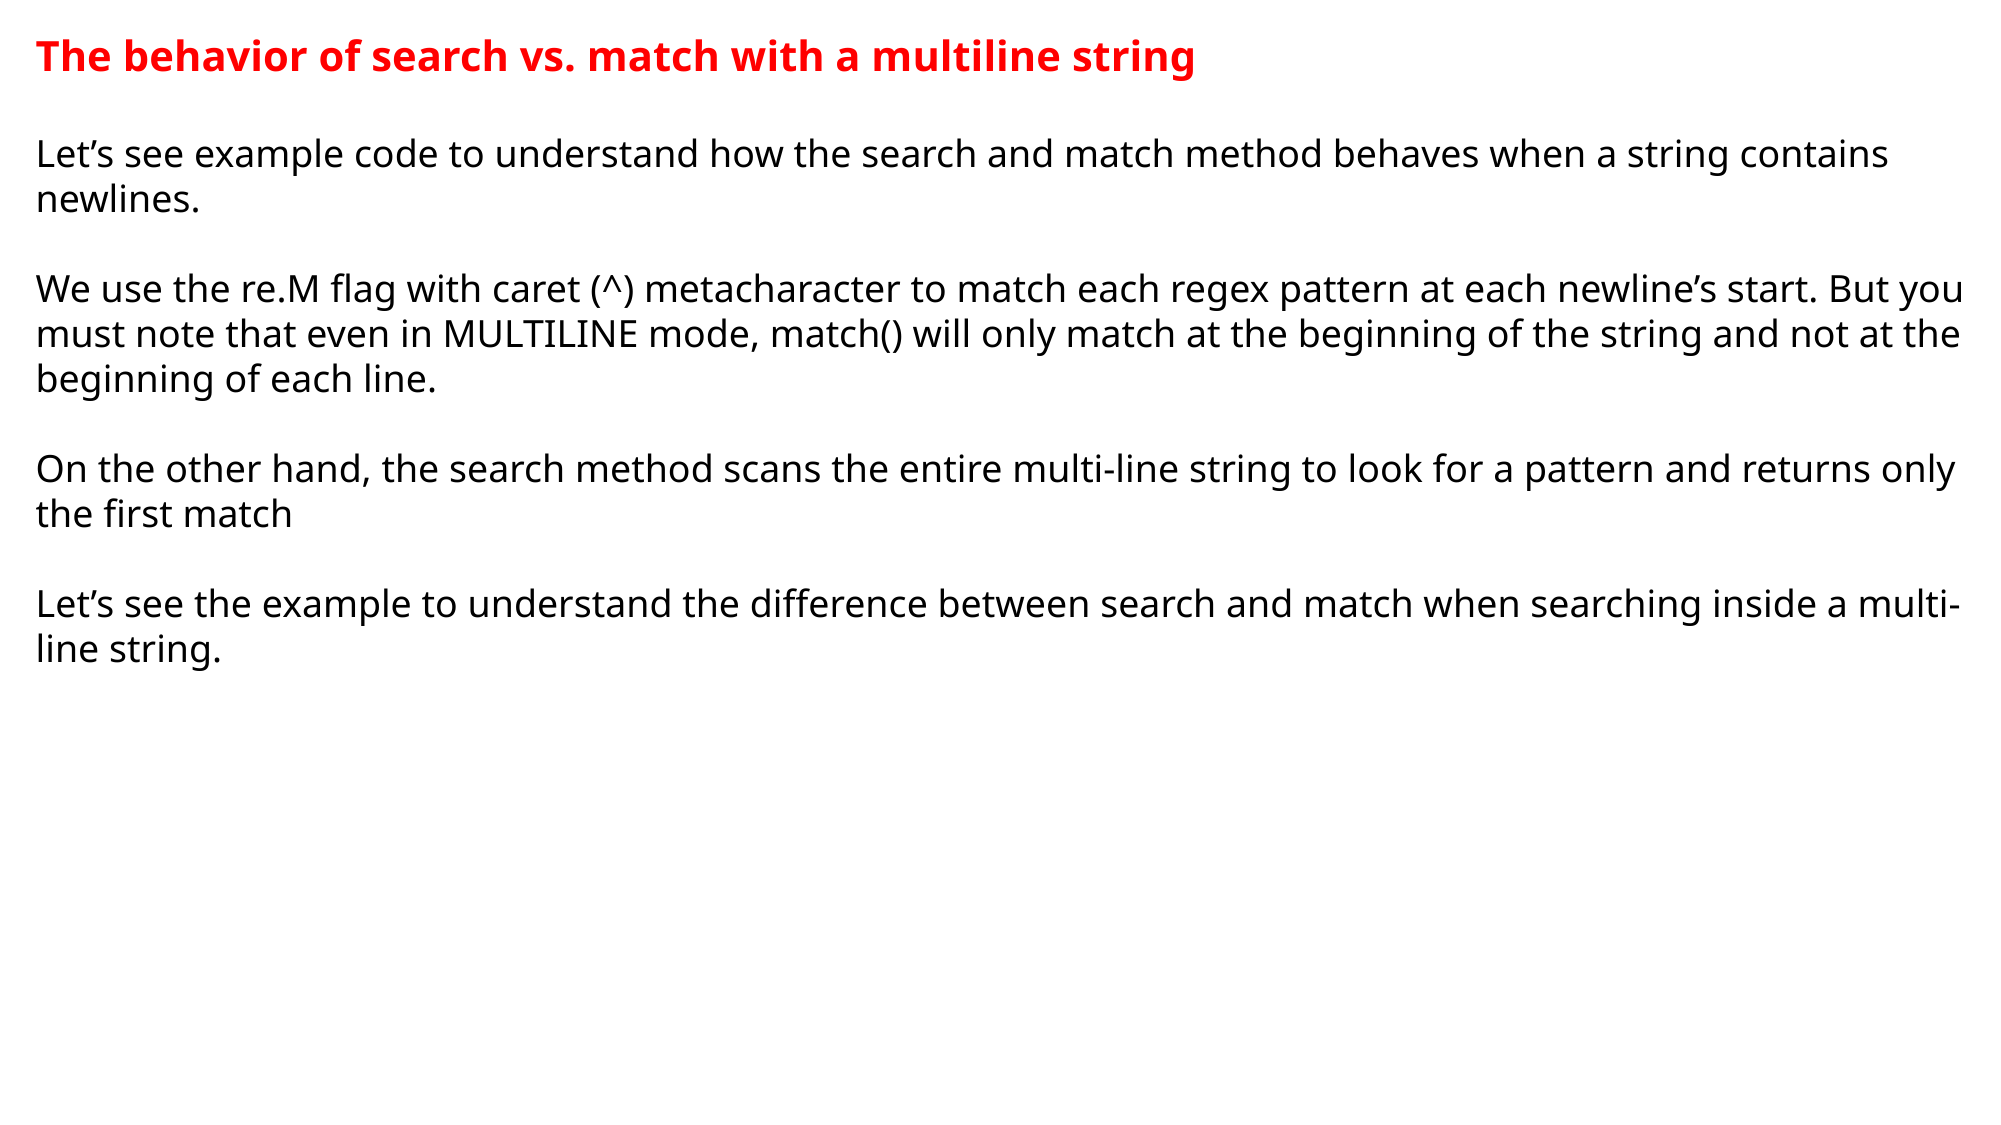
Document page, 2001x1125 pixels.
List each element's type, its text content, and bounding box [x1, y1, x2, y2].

text_box The behavior of search vs. match with a multiline string Let’s see example code to understand how the search and match method behaves when a string contains newlines. We use the re.M flag with caret (^) metacharacter to match each regex pattern at each newline’s start. But you must note that even in MULTILINE mode, match() will only match at the beginning of the string and not at the beginning of each line. On the other hand, the search method scans the entire multi-line string to look for a pattern and returns only the first match Let’s see the example to understand the difference between search and match when searching inside a multi-line string. [20, 22, 1984, 678]
